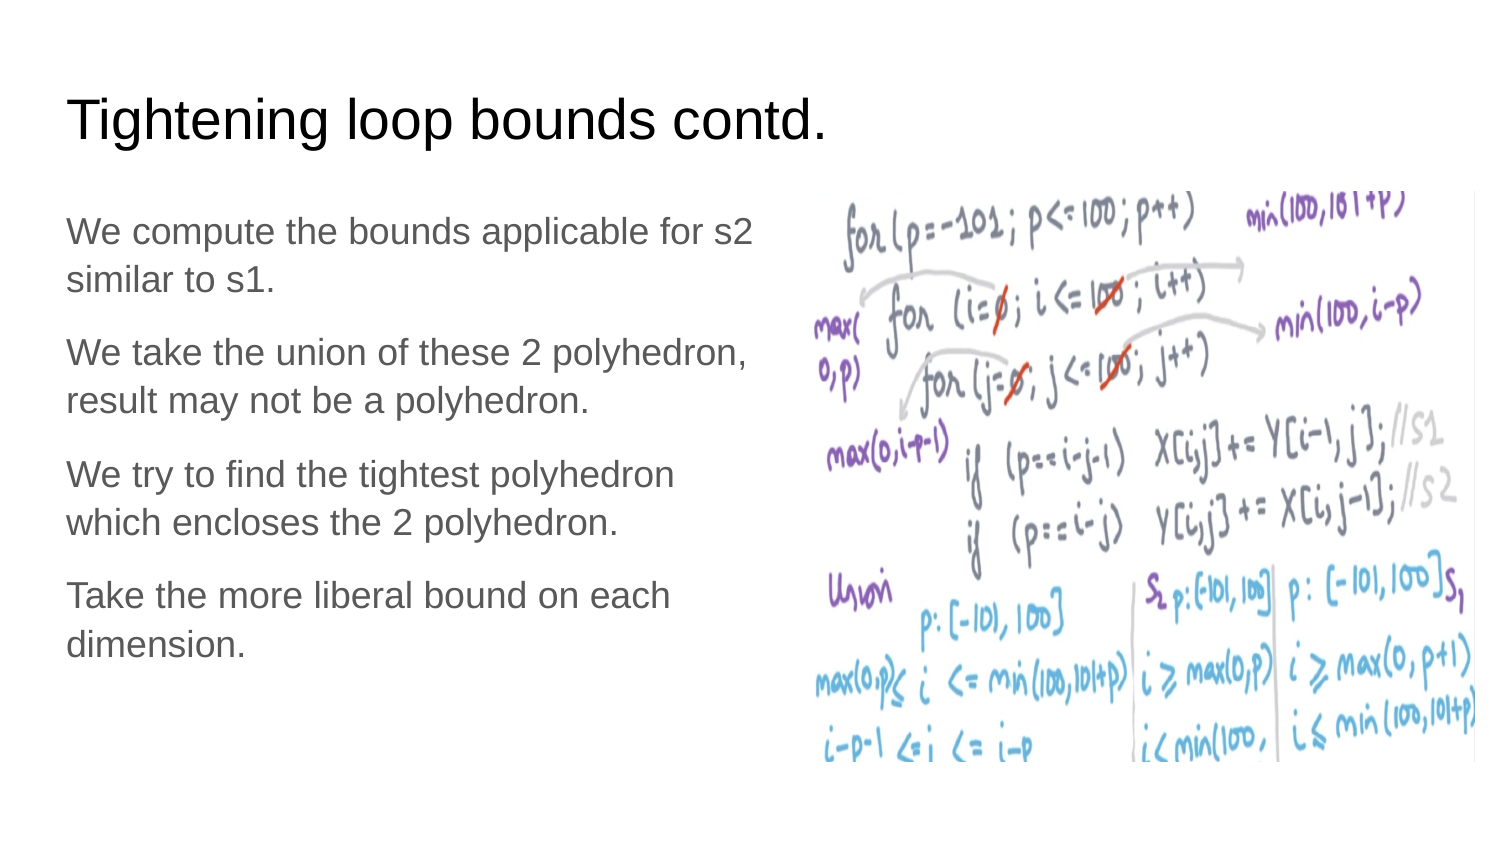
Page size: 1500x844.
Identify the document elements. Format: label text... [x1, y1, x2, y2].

list We compute the bounds applicable for s2 similar to s1. We take the union of these 2 polyhedron, result may not be a polyhedron. We try to find the tightest polyhedron which encloses the 2 polyhedron. Take the more liberal bound on each dimension. [51, 189, 792, 798]
title Tightening loop bounds contd. [51, 72, 1449, 167]
picture [810, 191, 1476, 762]
